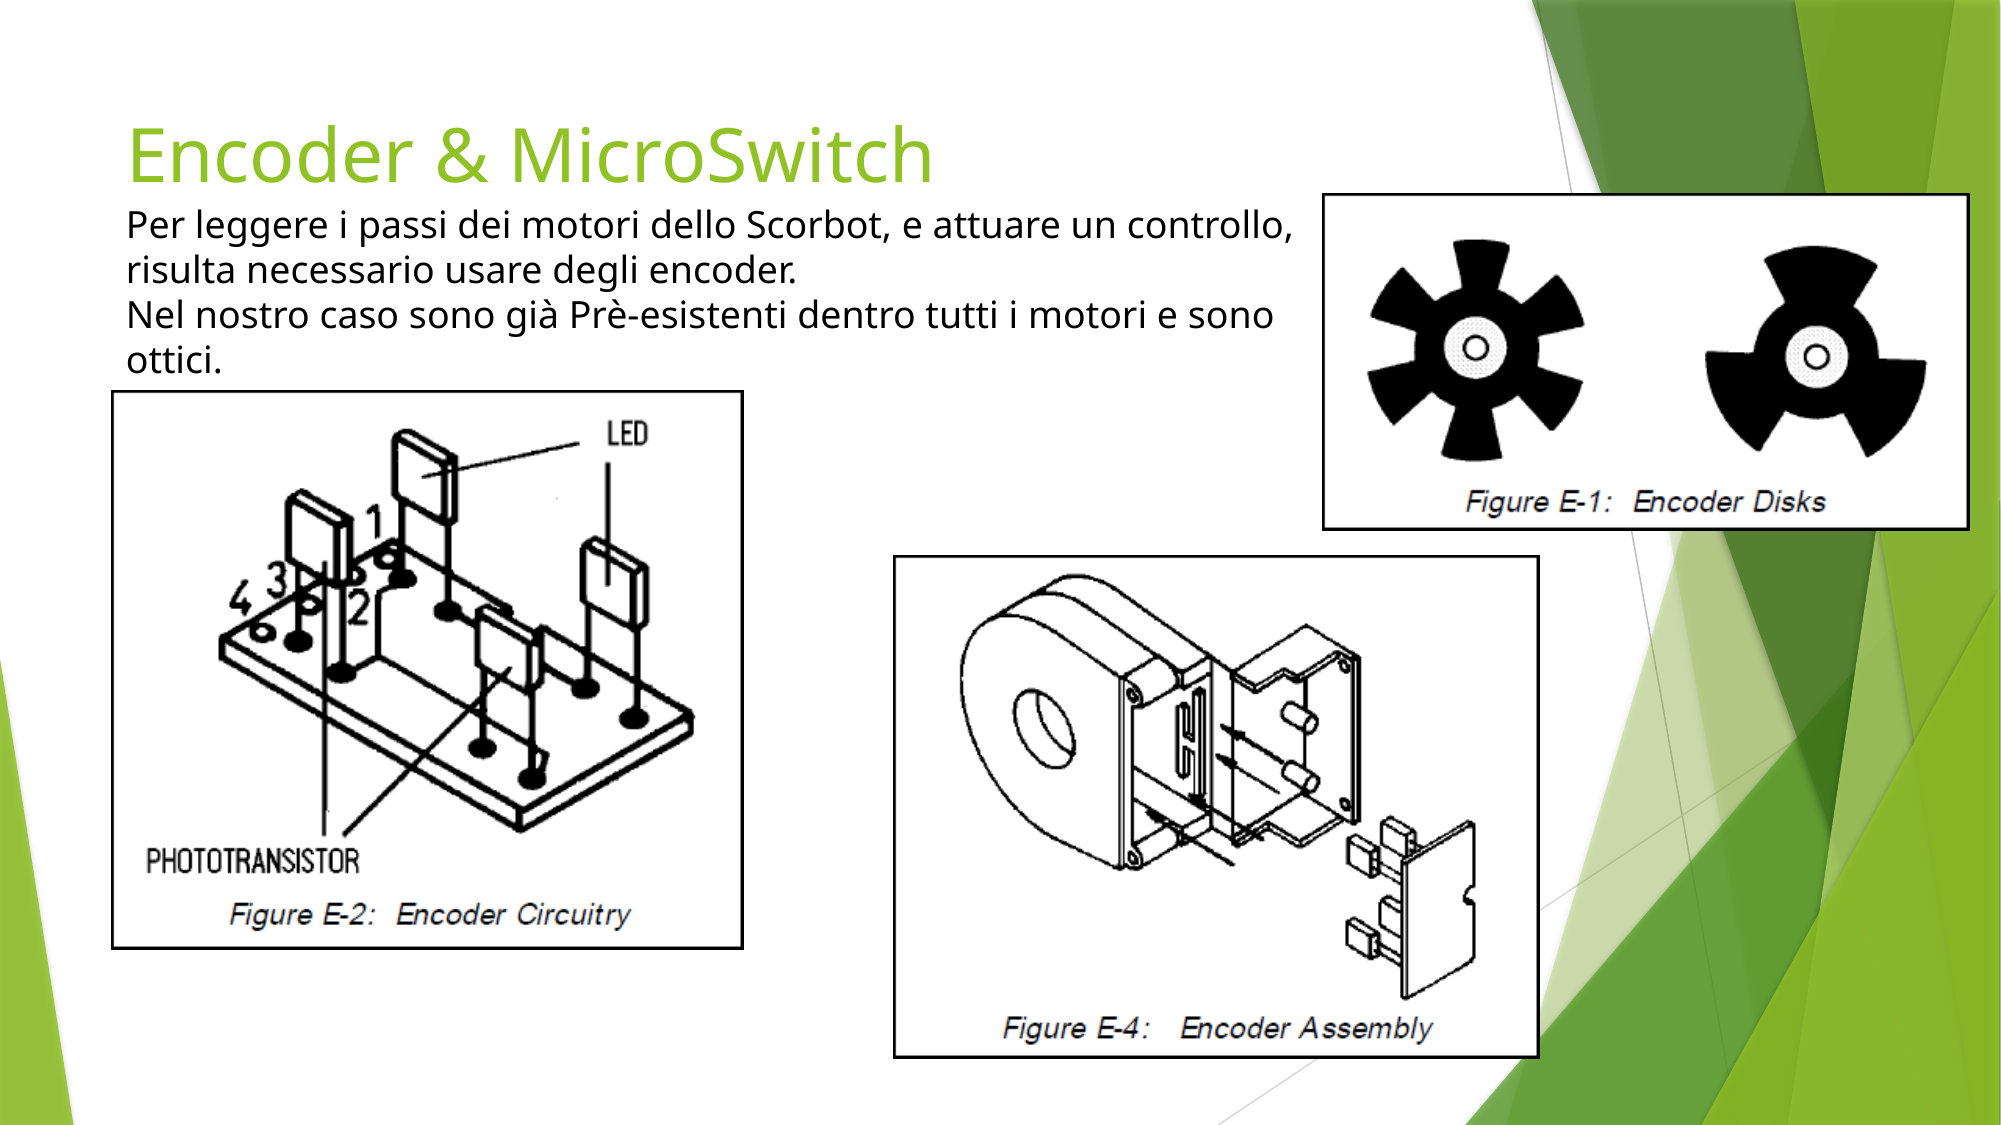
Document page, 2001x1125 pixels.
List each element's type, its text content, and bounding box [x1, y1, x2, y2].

text_box Per leggere i passi dei motori dello Scorbot, e attuare un controllo, risulta necessario usare degli encoder. Nel nostro caso sono già Prè-esistenti dentro tutti i motori e sono ottici. [111, 193, 1321, 389]
picture [1322, 192, 1971, 532]
picture [893, 554, 1540, 1060]
picture [110, 389, 745, 951]
title Encoder & MicroSwitch [111, 99, 1522, 193]
